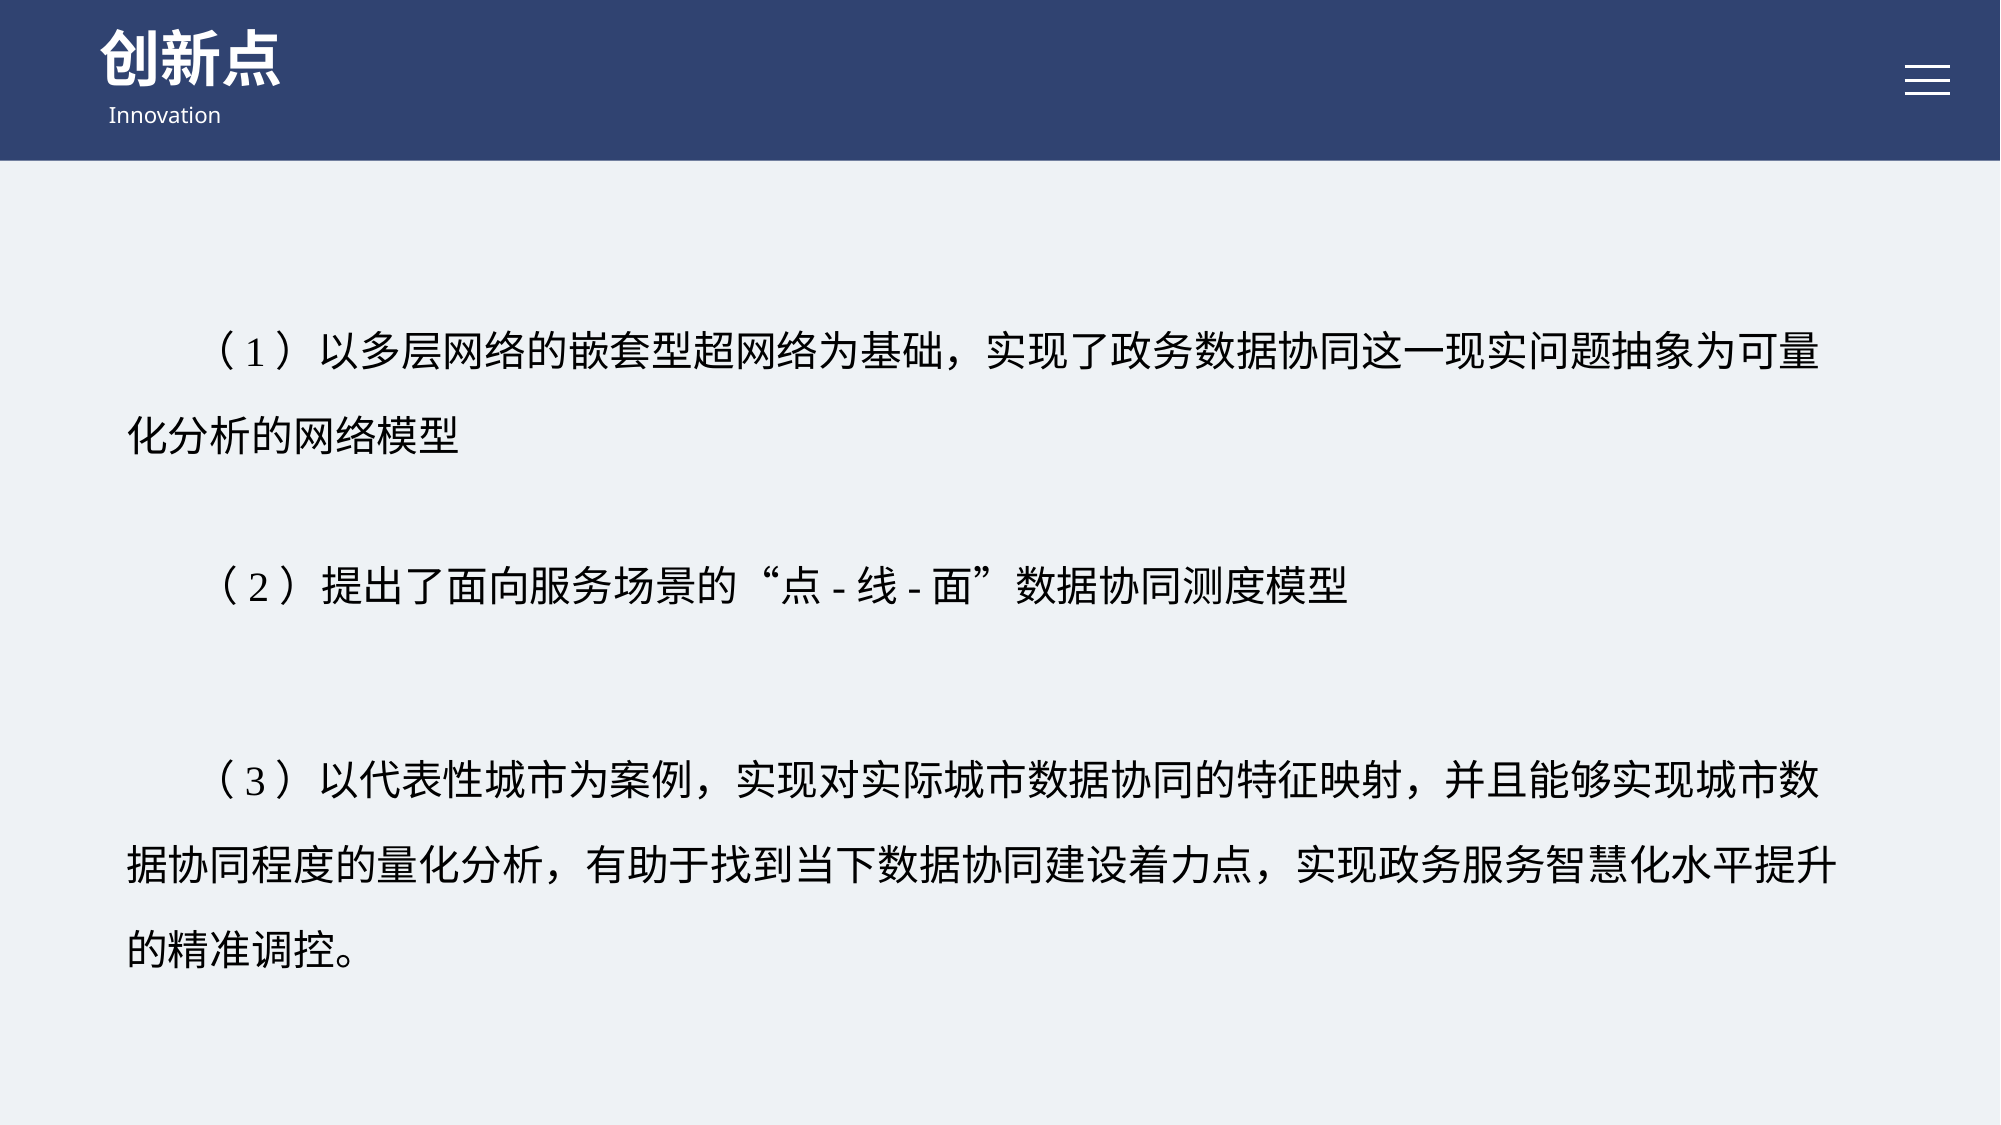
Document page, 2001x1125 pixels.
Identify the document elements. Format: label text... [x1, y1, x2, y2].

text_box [1904, 66, 1950, 94]
text_box [0, 0, 2000, 162]
text_box （1）以多层网络的嵌套型超网络为基础，实现了政务数据协同这一现实问题抽象为可量化分析的网络模型 [111, 282, 1853, 468]
text_box （3）以代表性城市为案例，实现对实际城市数据协同的特征映射，并且能够实现城市数据协同程度的量化分析，有助于找到当下数据协同建设着力点，实现政务服务智慧化水平提升的精准调控。 [111, 711, 1853, 982]
text_box 创新点 [84, 12, 298, 101]
text_box Innovation [94, 93, 237, 136]
text_box （2）提出了面向服务场景的“点-线-面”数据协同测度模型 [77, 517, 1742, 617]
